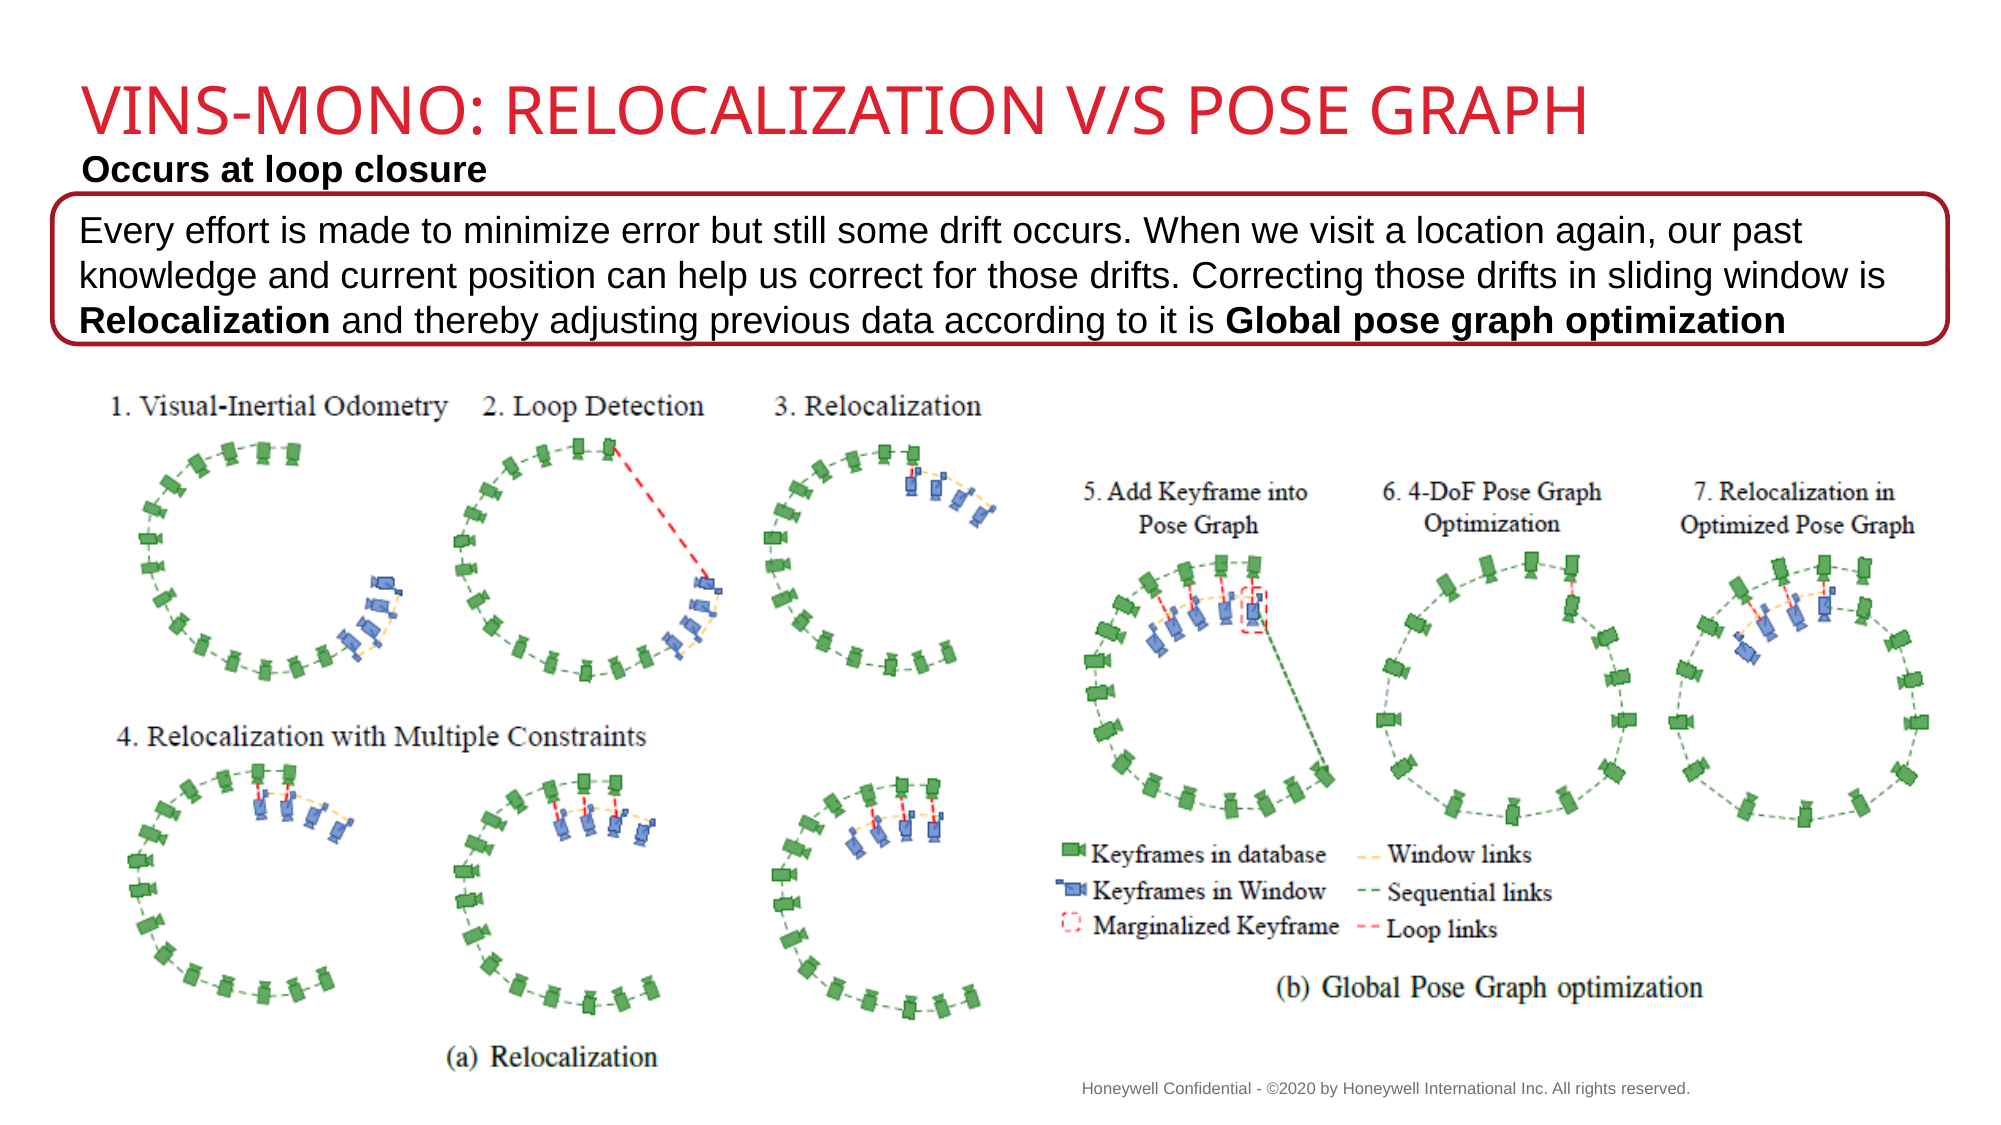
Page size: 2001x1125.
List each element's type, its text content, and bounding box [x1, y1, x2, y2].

text_box Every effort is made to minimize error but still some drift occurs. When we visit a location again, our past knowledge and current position can help us correct for those drifts. Correcting those drifts in sliding window is Relocalization and thereby adjusting previous data according to it is Global pose graph optimization [63, 198, 1955, 349]
text_box Occurs at loop closure [81, 144, 1481, 190]
picture [96, 382, 1986, 1085]
text_box [51, 192, 1949, 345]
title VINS-Mono: Relocalization v/s Pose Graph [81, 68, 1919, 169]
